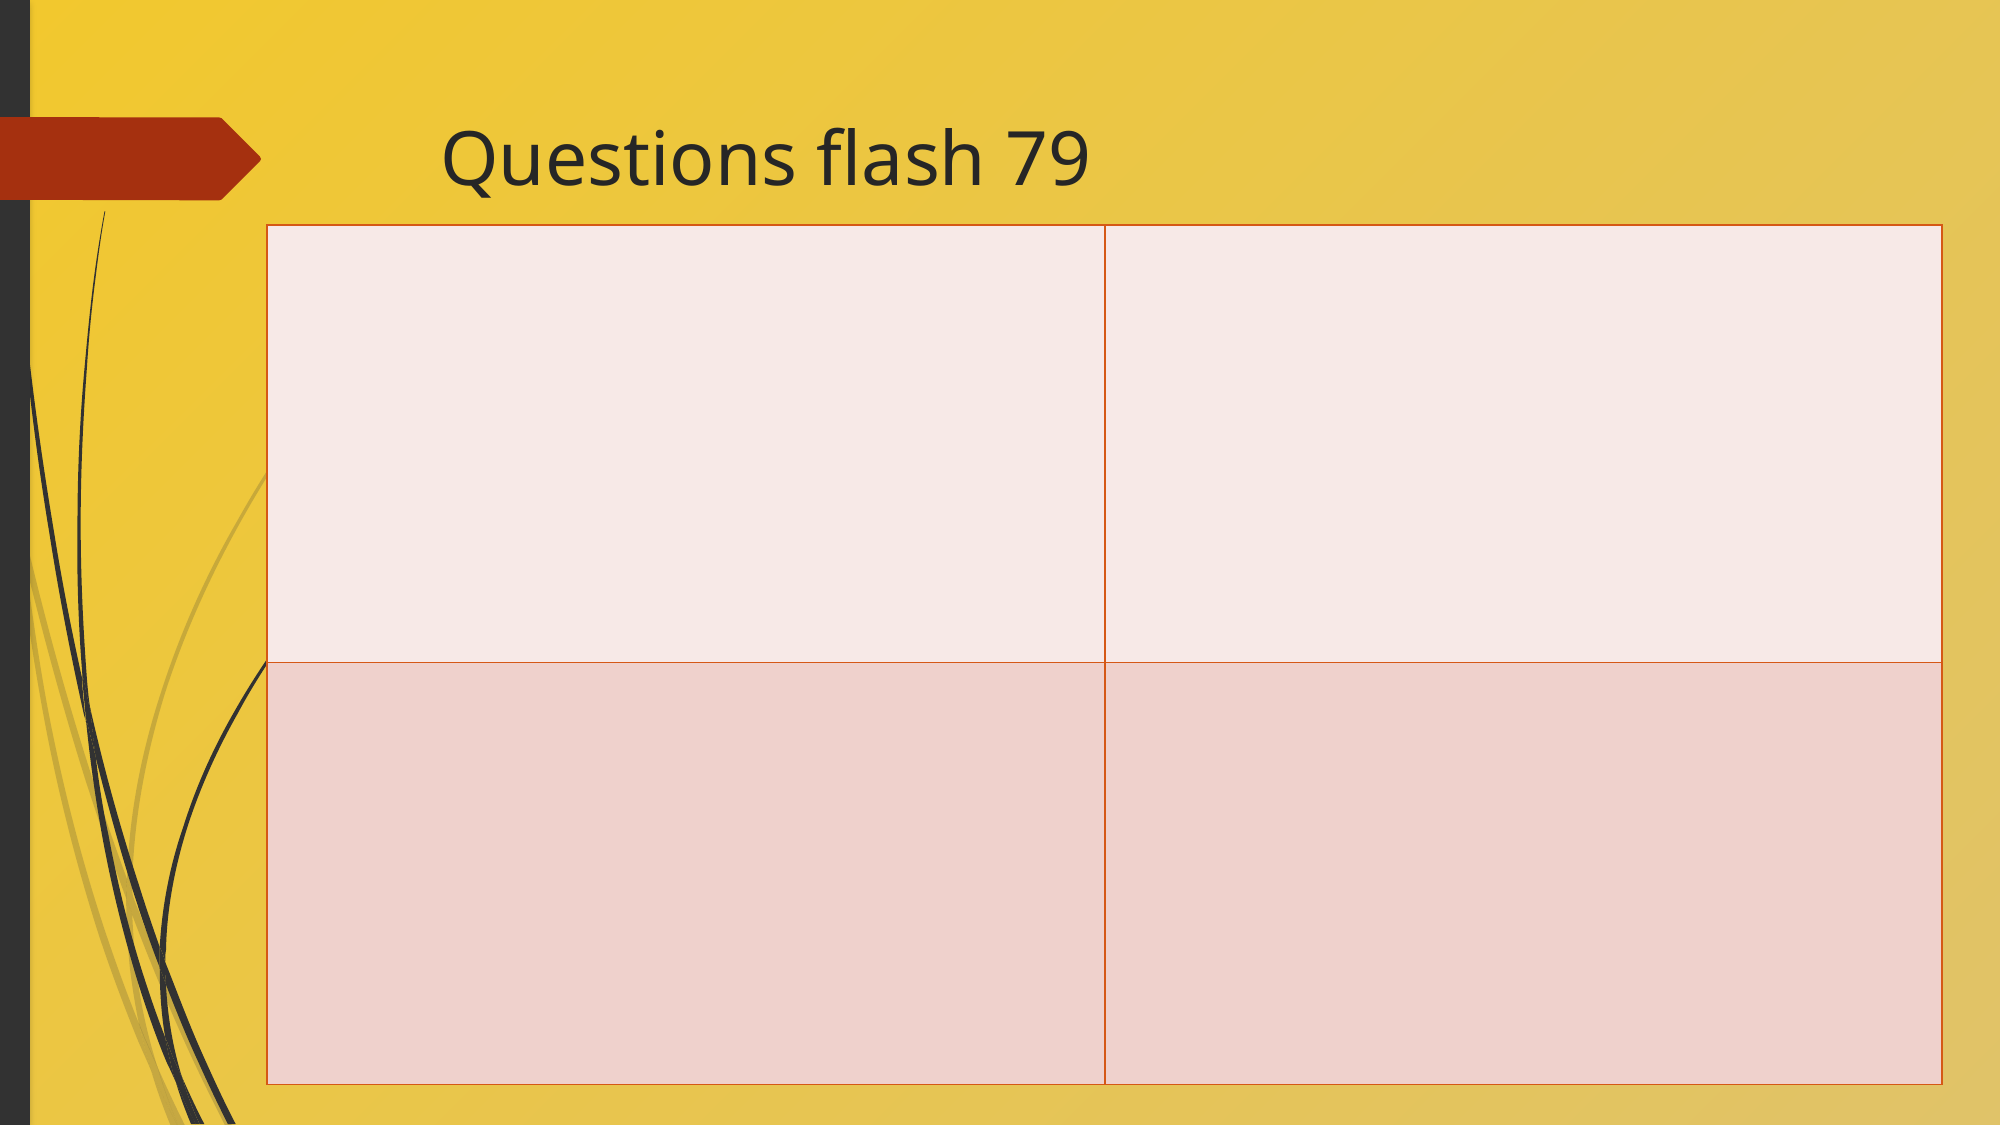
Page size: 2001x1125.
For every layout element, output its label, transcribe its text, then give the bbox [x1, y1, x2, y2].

title Questions flash 79 [425, 102, 1888, 224]
table_cell [1106, 663, 1941, 1084]
table_header [268, 226, 1104, 662]
table_cell [268, 663, 1104, 1084]
table_header [1106, 226, 1941, 662]
